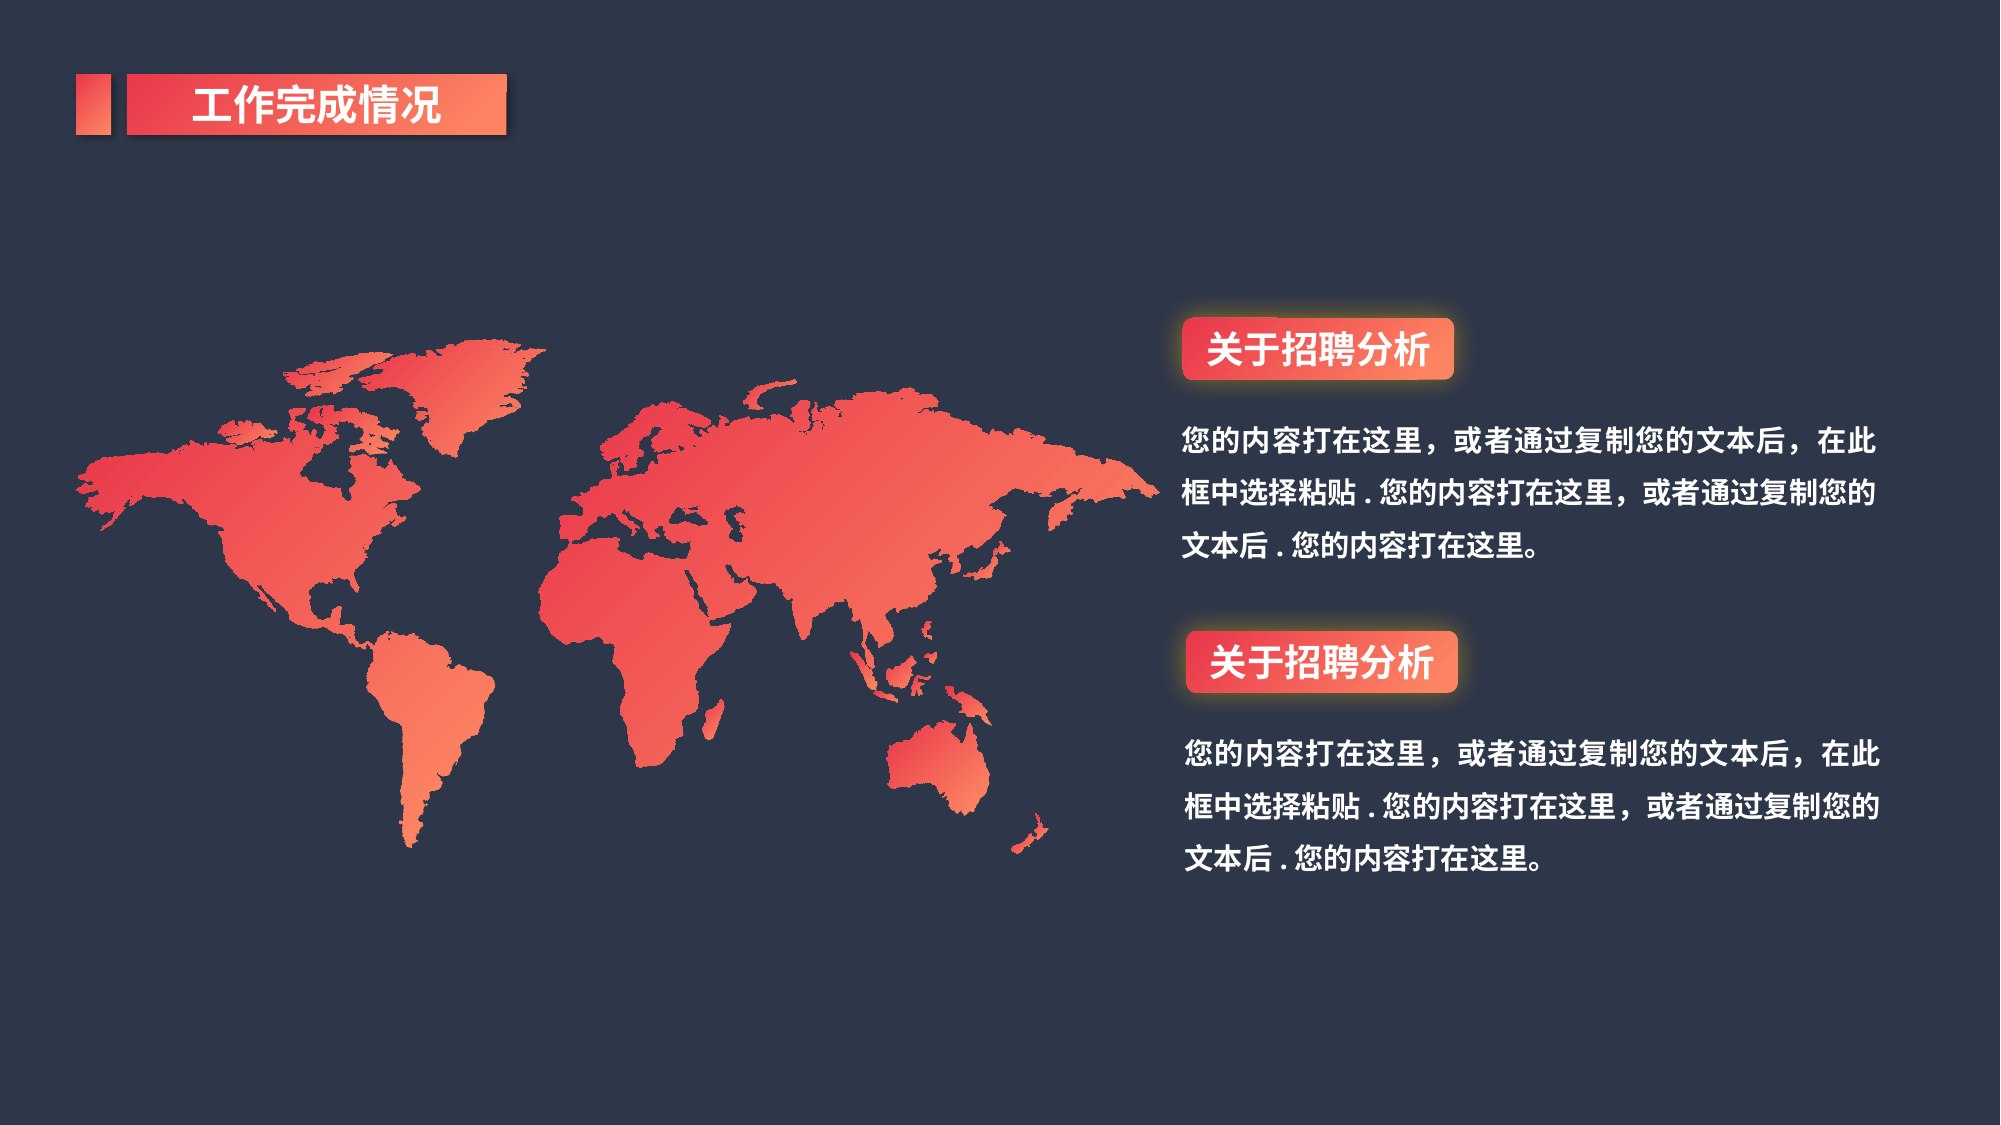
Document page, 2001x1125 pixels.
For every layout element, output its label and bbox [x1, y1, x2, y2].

text_box [76, 339, 1160, 854]
text_box [76, 74, 507, 135]
text_box [1181, 318, 1878, 558]
text_box [1184, 631, 1882, 871]
